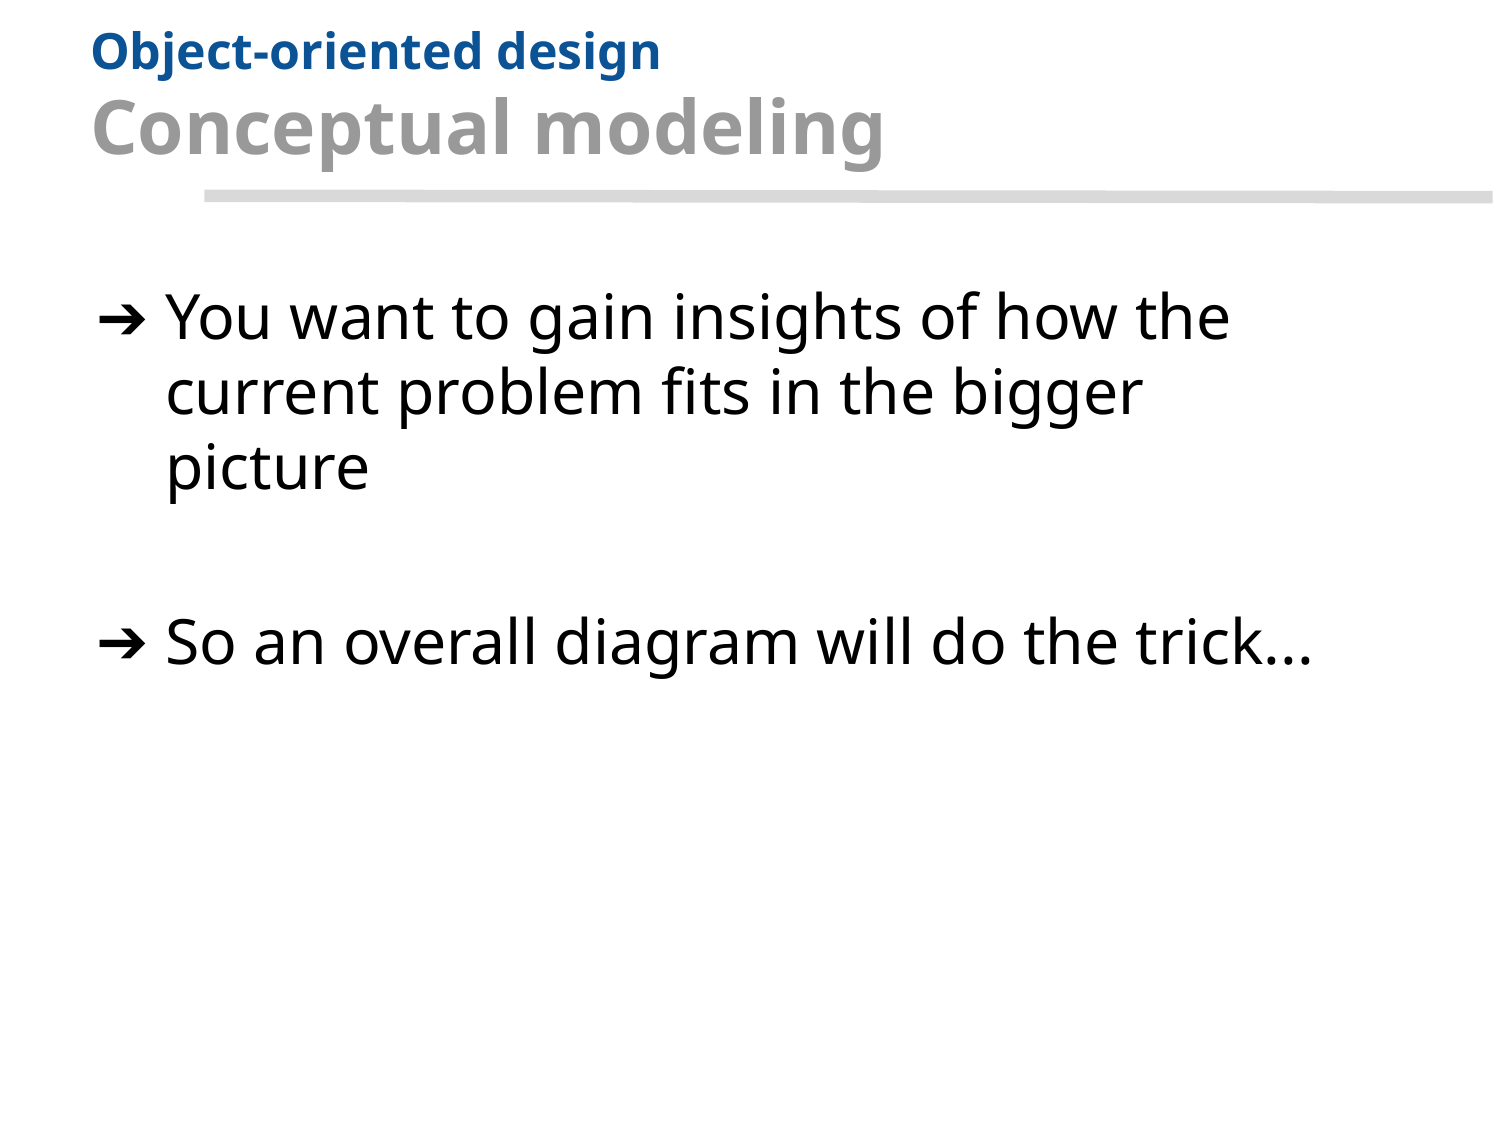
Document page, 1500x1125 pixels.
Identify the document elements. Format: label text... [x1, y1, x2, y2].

title Object-oriented design Conceptual modeling [75, 45, 1425, 185]
list You want to gain insights of how the current problem fits in the bigger picture So an overall diagram will do the trick... [75, 262, 1379, 1078]
